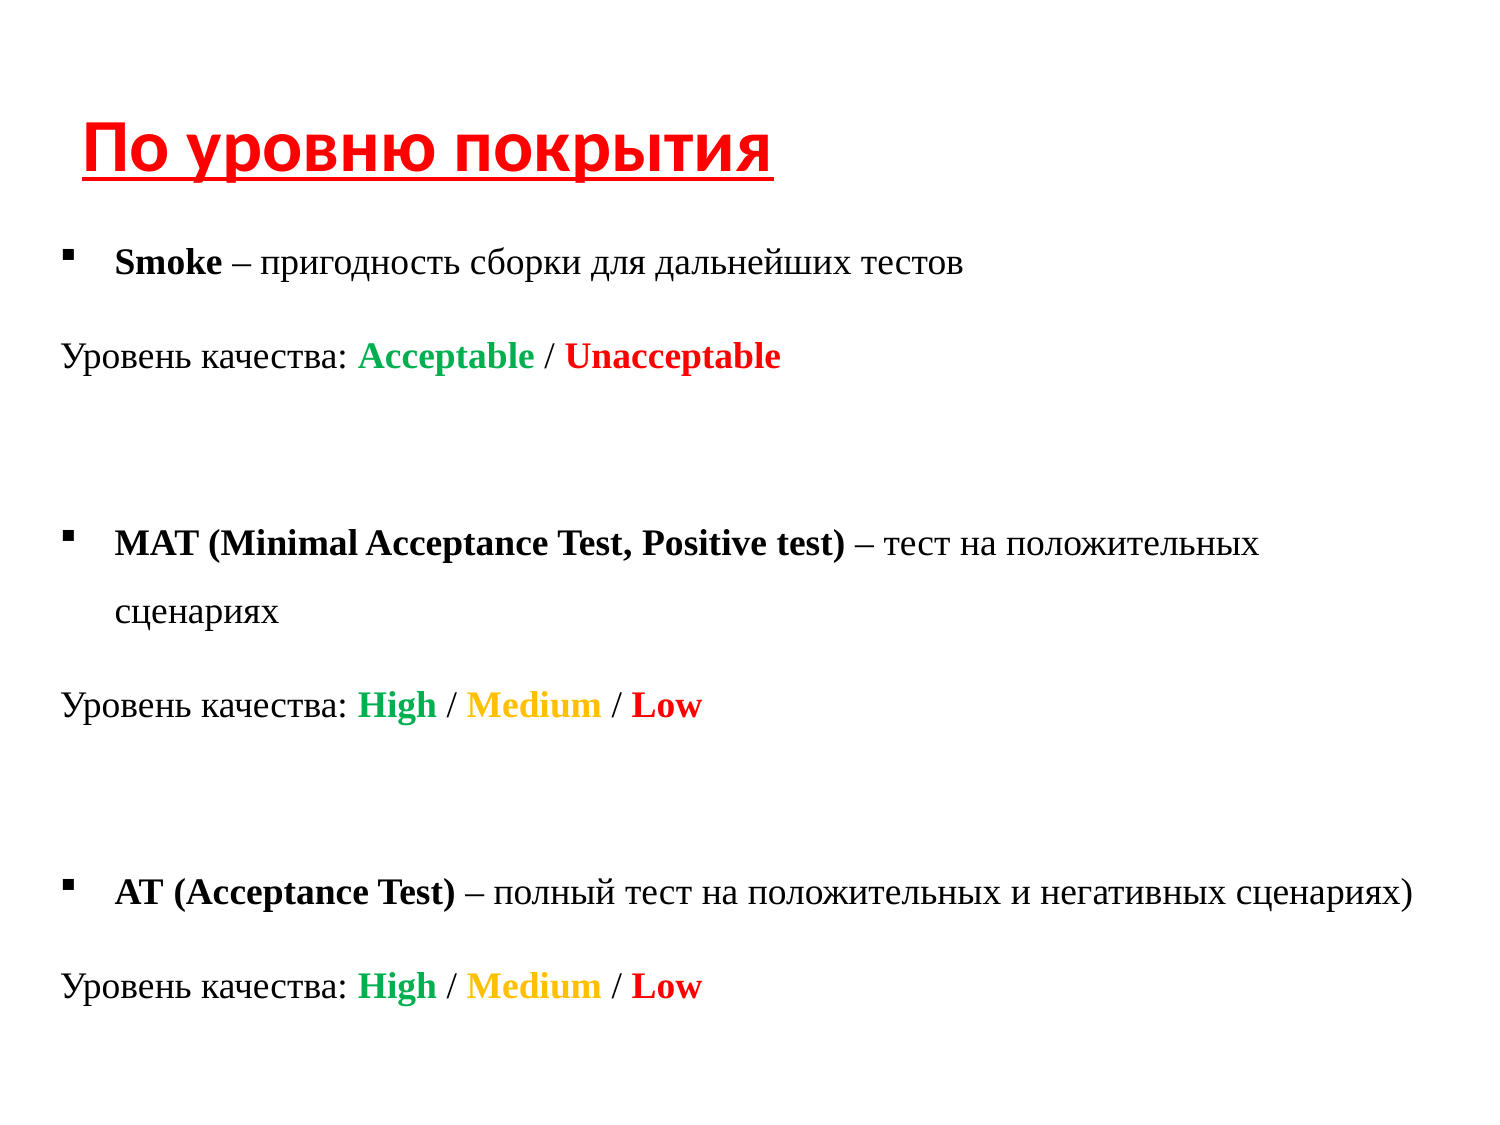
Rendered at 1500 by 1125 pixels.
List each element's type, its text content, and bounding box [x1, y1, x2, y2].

list Smoke – пригодность сборки для дальнейших тестов Уровень качества: Acceptable / Unacceptable MAT (Minimal Acceptance Test, Positive test) – тест на положительных сценариях Уровень качества: High / Medium / Low AT (Acceptance Test) – полный тест на положительных и негативных сценариях) Уровень качества: High / Medium / Low [59, 213, 1426, 1078]
title По уровню покрытия [74, 86, 1276, 213]
